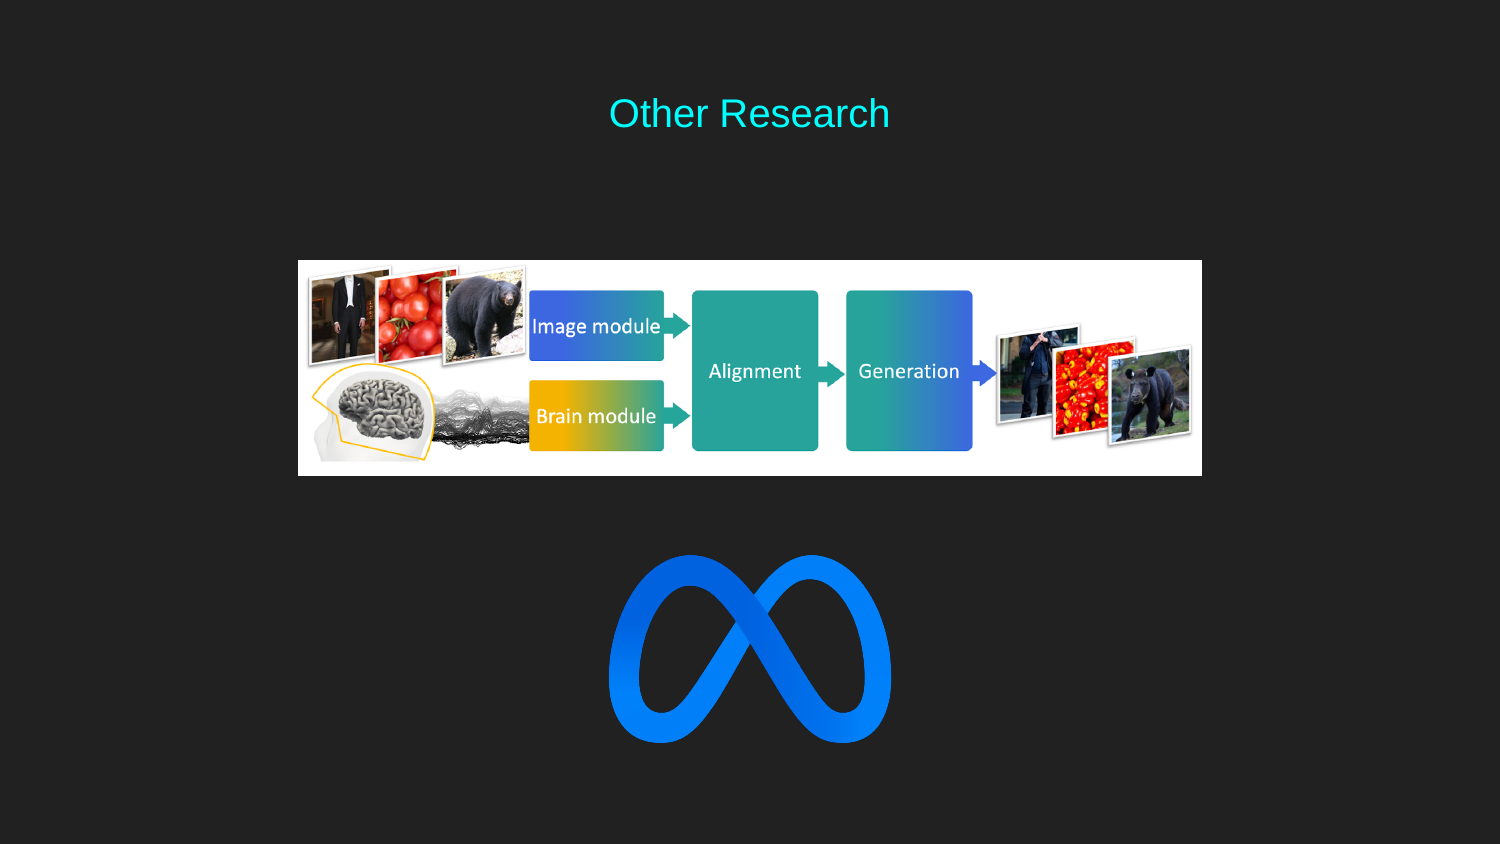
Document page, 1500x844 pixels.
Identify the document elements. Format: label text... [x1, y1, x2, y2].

picture [555, 554, 945, 743]
picture [297, 260, 1202, 476]
title Other Research [51, 72, 1449, 167]
